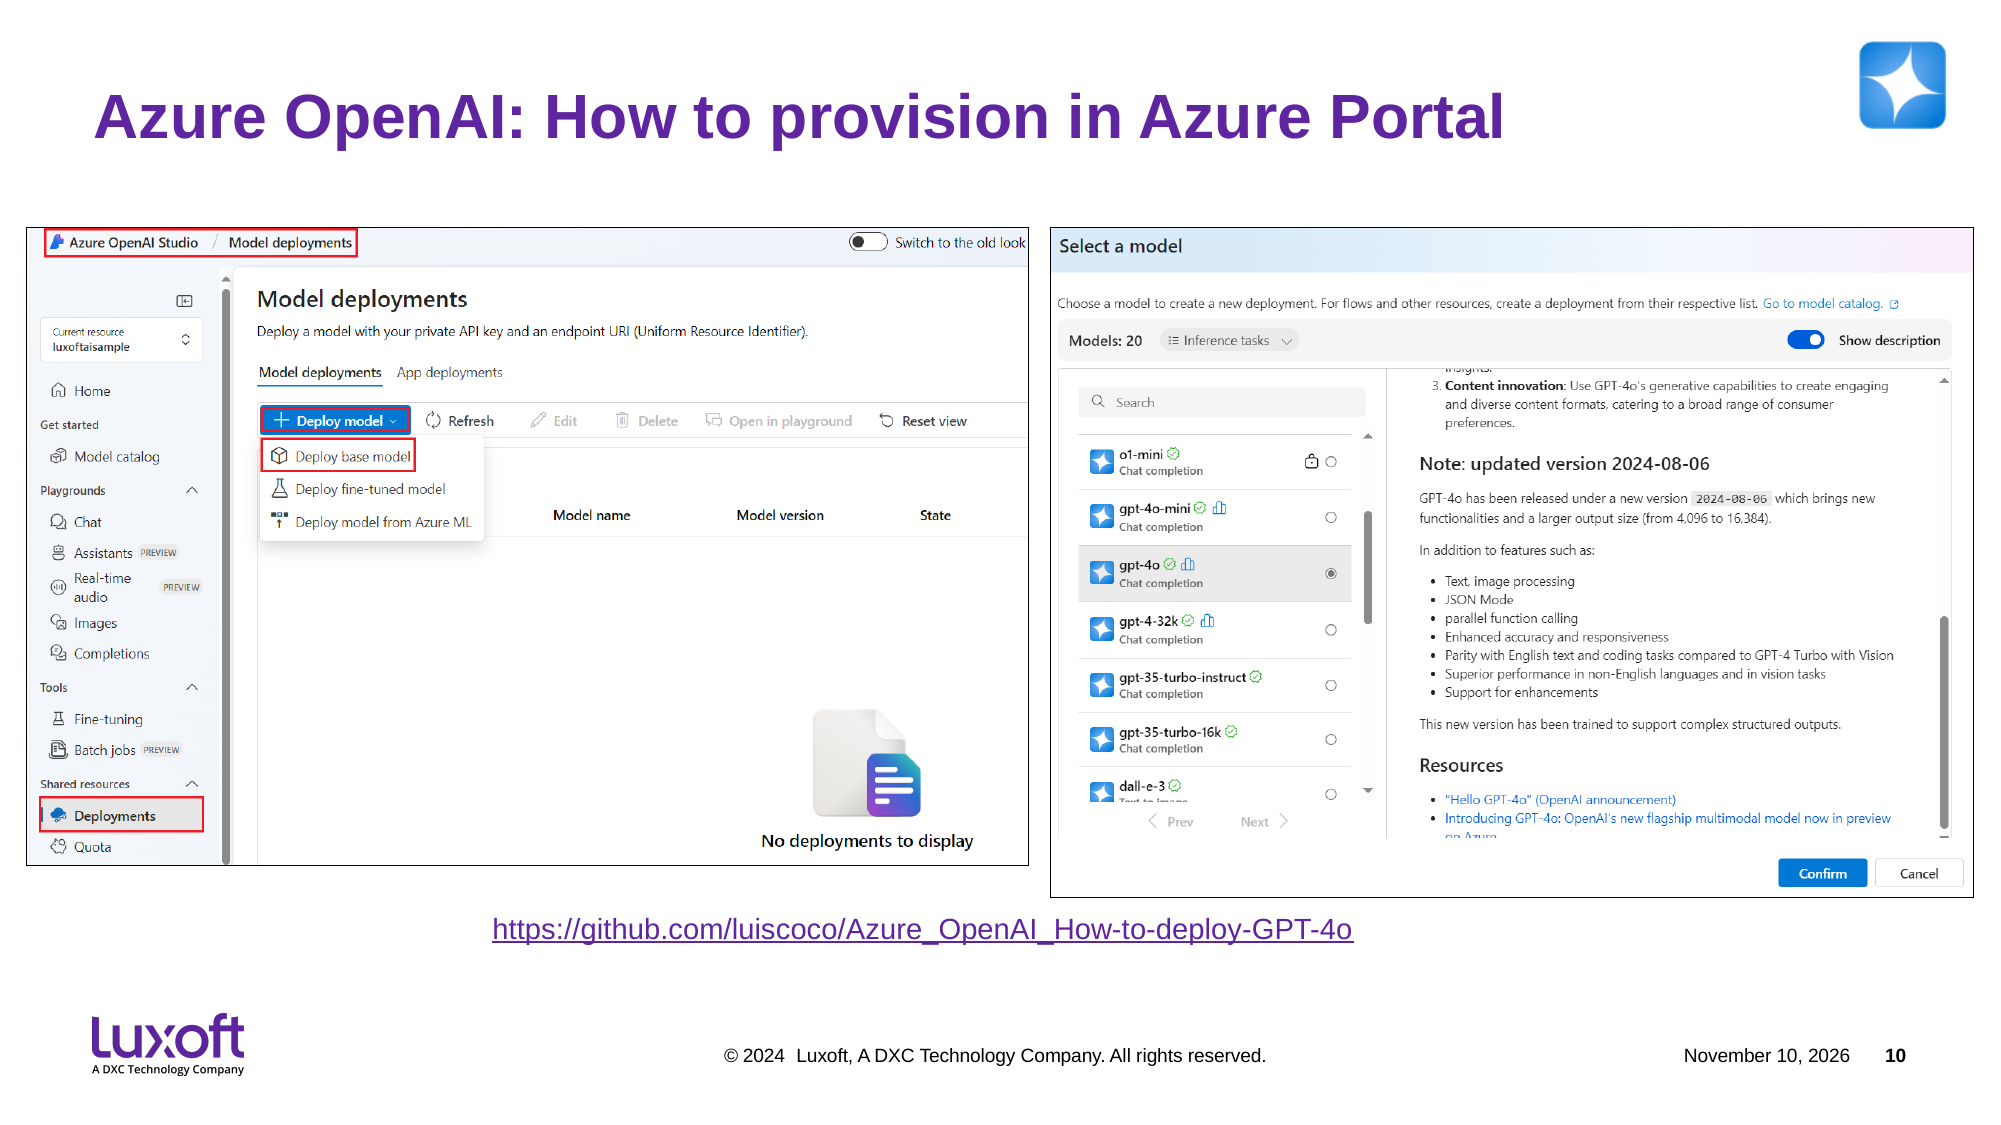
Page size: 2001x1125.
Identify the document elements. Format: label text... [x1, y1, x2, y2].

picture [1050, 226, 1974, 898]
text_box https://github.com/luiscoco/Azure_OpenAI_How-to-deploy-GPT-4o [477, 902, 1494, 953]
picture [92, 1013, 244, 1076]
picture [26, 227, 1029, 866]
picture [1848, 34, 1964, 138]
title Azure OpenAI: How to provision in Azure Portal [93, 87, 1907, 190]
